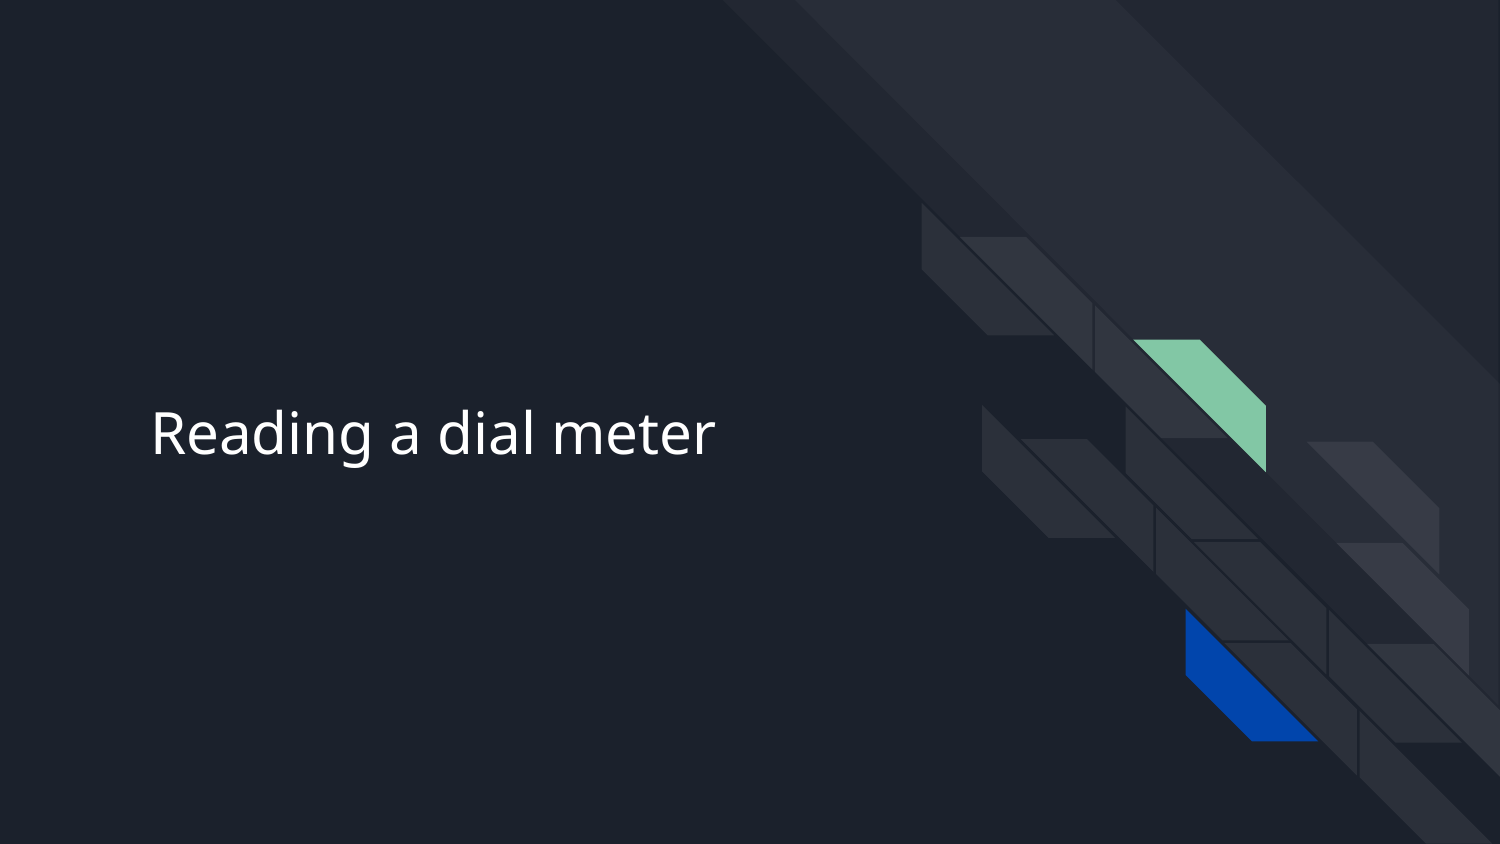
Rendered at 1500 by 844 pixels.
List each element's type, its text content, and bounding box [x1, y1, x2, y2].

title Reading a dial meter [135, 336, 888, 526]
